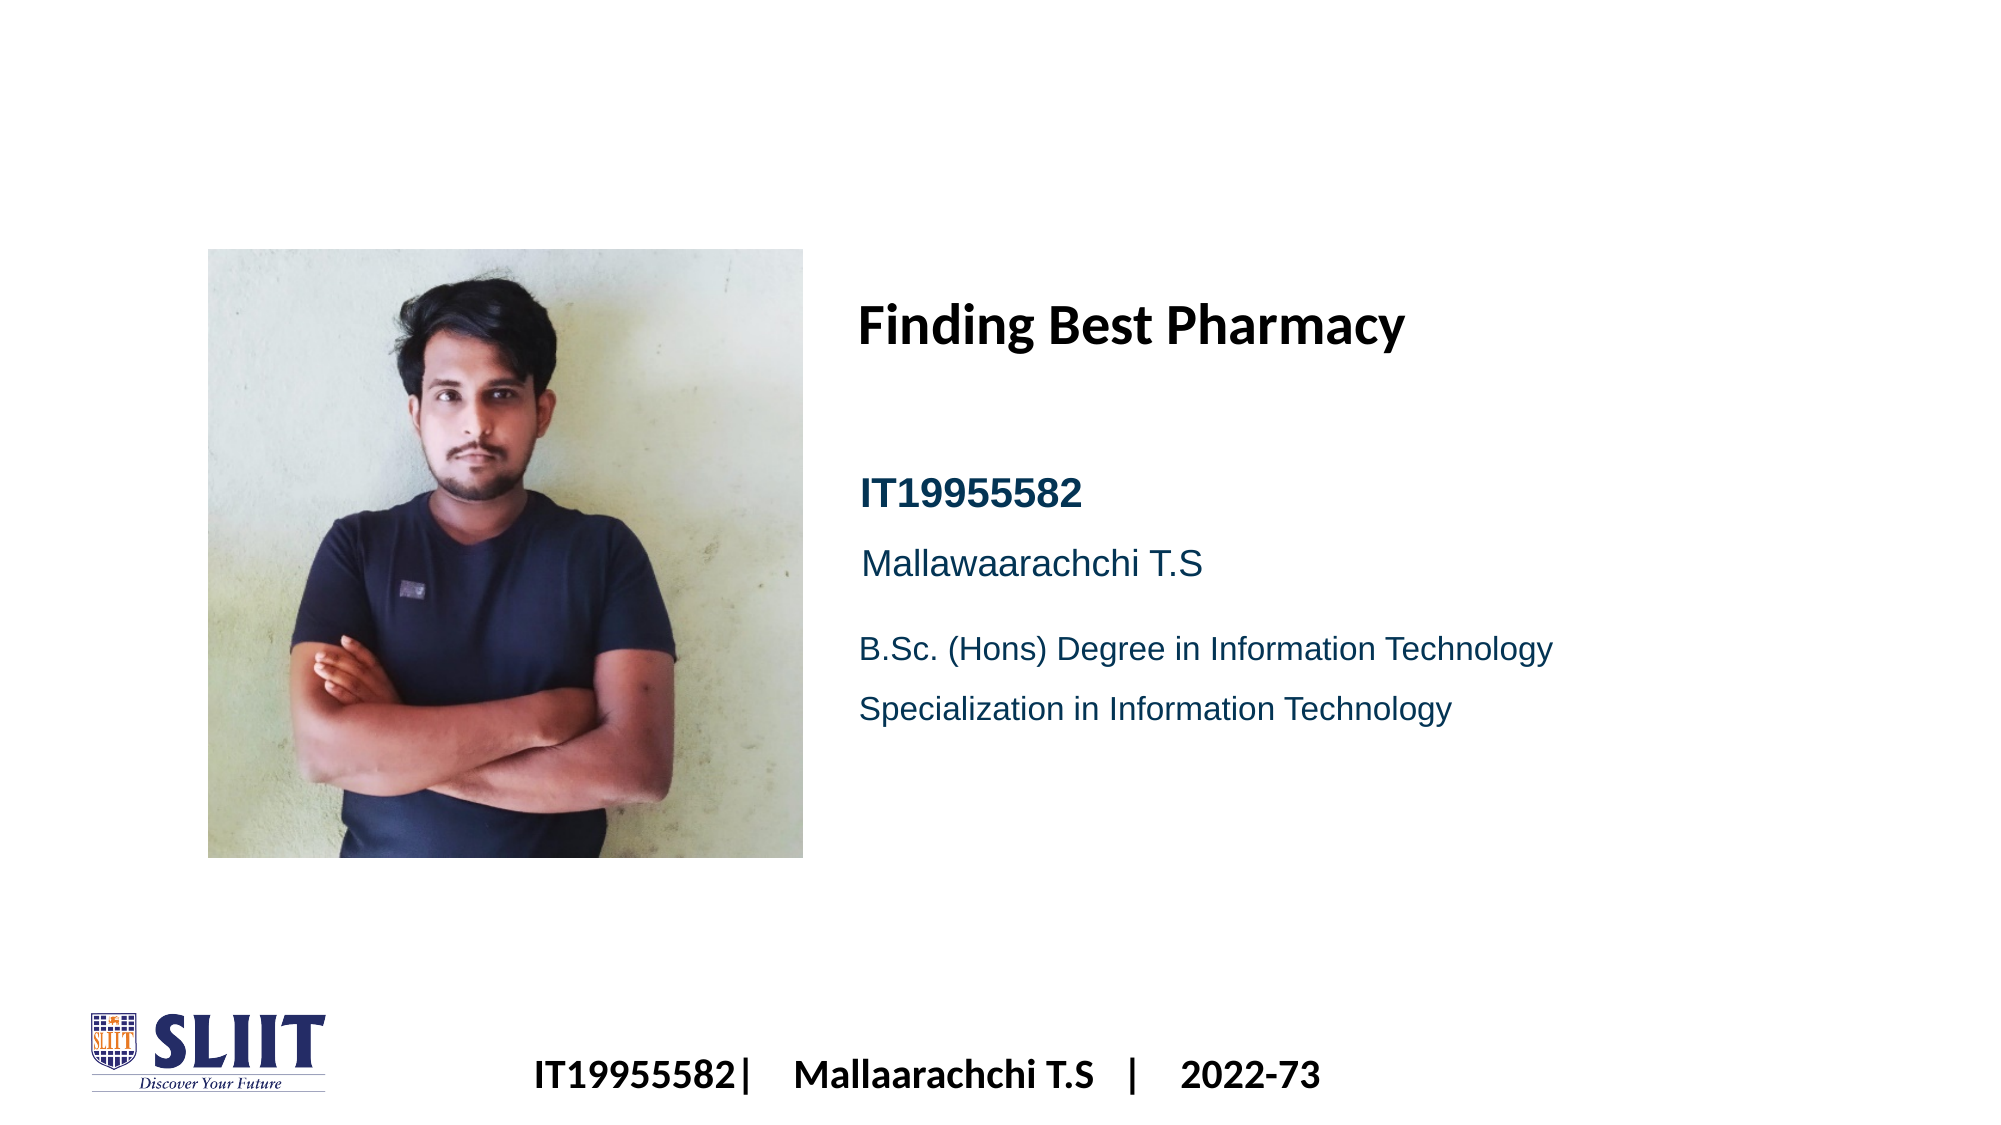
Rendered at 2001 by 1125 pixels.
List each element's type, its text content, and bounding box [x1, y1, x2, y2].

text_box 01 [32, 977, 168, 1103]
picture [208, 249, 803, 858]
text_box Finding Best Pharmacy [844, 279, 1892, 364]
text_box Mallawaarachchi T.S [846, 531, 1219, 592]
text_box IT19955582| Mallaarachchi T.S | 2022-73 [421, 1041, 1434, 1104]
text_box IT19955582 [845, 458, 1098, 523]
picture [91, 1013, 326, 1092]
text_box B.Sc. (Hons) Degree in Information Technology Specialization in Information Technology [844, 599, 1717, 735]
